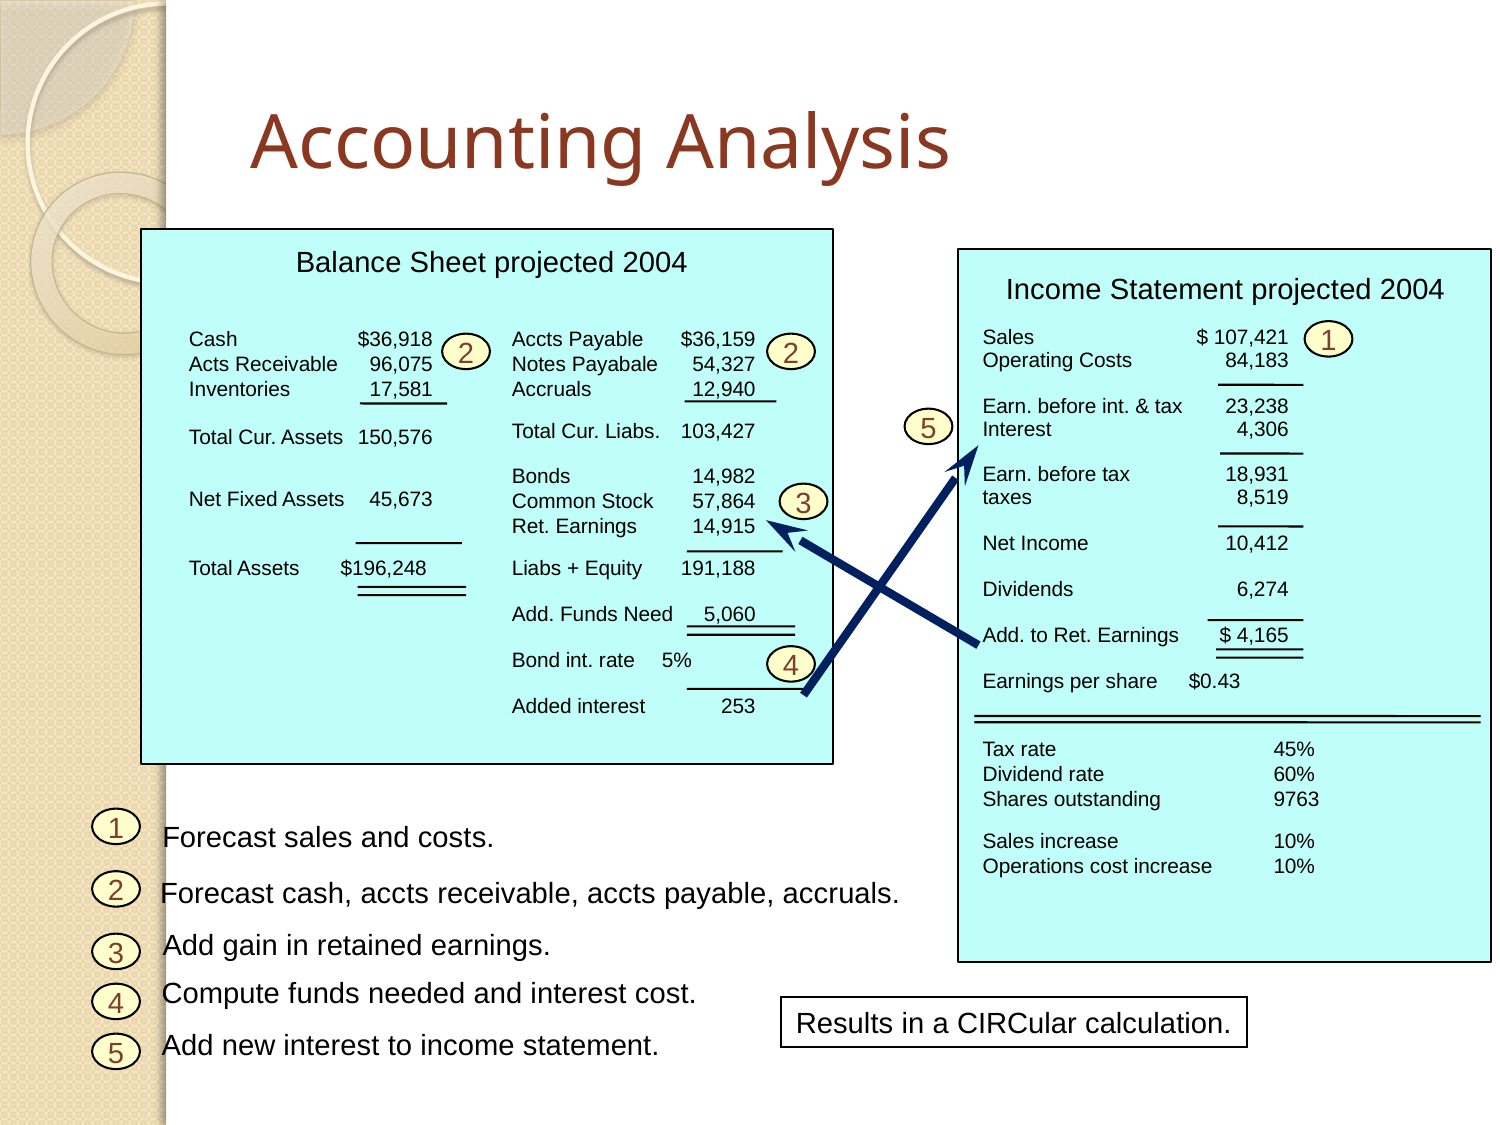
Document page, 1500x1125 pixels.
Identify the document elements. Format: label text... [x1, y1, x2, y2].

title Accounting Analysis [235, 45, 1466, 233]
text_box Results in a CIRCular calculation. [780, 996, 1248, 1047]
text_box 23,238 [1210, 384, 1304, 425]
text_box 18,931 [1210, 453, 1304, 476]
text_box 5 [92, 1033, 140, 1070]
text_box Income Statement projected 2004 [990, 262, 1461, 313]
text_box 84,183 [1210, 338, 1304, 379]
text_box Forecast cash, accts receivable, accts payable, accruals. [145, 866, 917, 917]
text_box Bonds 14,982 Common Stock 57,864 Ret. Earnings 14,915 [496, 455, 771, 546]
text_box [957, 249, 1491, 962]
text_box Add. Funds Need 5,060 [496, 593, 771, 634]
text_box 4 [92, 983, 140, 1020]
text_box 5 [904, 408, 953, 445]
text_box Total Cur. Assets 150,576 [173, 416, 448, 457]
text_box 1 [92, 808, 140, 845]
text_box 8,519 [1210, 476, 1304, 517]
text_box taxes [967, 476, 1048, 517]
text_box 2 [442, 333, 490, 370]
text_box Net Fixed Assets 45,673 [173, 478, 448, 519]
text_box 3 [779, 483, 828, 520]
text_box Earn. before int. & tax [967, 384, 1198, 425]
text_box 10,412 [1198, 522, 1304, 563]
text_box Accts Payable $36,159 Notes Payabale 54,327 Accruals 12,940 [496, 318, 771, 409]
text_box 2 [767, 333, 815, 370]
text_box Operating Costs [967, 338, 1148, 379]
text_box [141, 228, 833, 764]
text_box 1 [1304, 321, 1353, 357]
text_box 6,274 [1210, 568, 1304, 609]
text_box Compute funds needed and interest cost. [146, 966, 713, 1017]
text_box Earnings per share [967, 659, 1173, 700]
text_box [961, 445, 979, 466]
text_box Balance Sheet projected 2004 [280, 235, 704, 286]
text_box Sales increase 10% Operations cost increase 10% [967, 820, 1331, 886]
text_box 4,306 [1221, 407, 1304, 448]
text_box 2 [92, 871, 140, 907]
text_box $ 4,165 [1198, 613, 1304, 654]
text_box Dividends [967, 568, 1089, 609]
text_box Tax rate 45% Dividend rate 60% Shares outstanding 9763 [967, 728, 1335, 819]
text_box Add. to Ret. Earnings [967, 613, 1195, 654]
text_box 3 [92, 933, 140, 970]
text_box Liabs + Equity 191,188 [496, 547, 771, 588]
text_box 4 [767, 646, 815, 682]
text_box [766, 520, 787, 536]
text_box Cash $36,918 Acts Receivable 96,075 Inventories 17,581 [173, 318, 479, 433]
text_box Earn. before tax [967, 453, 1146, 494]
text_box Add gain in retained earnings. [147, 918, 567, 966]
text_box Sales [967, 316, 1050, 338]
text_box $0.43 [1173, 659, 1256, 700]
text_box Bond int. rate 5% [496, 638, 707, 679]
text_box Interest [967, 407, 1067, 448]
text_box Total Assets $196,248 [173, 547, 448, 588]
text_box Add new interest to income statement. [146, 1018, 676, 1069]
text_box Added interest 253 [496, 684, 771, 725]
text_box Net Income [967, 522, 1104, 563]
text_box $ 107,421 [1181, 316, 1304, 357]
text_box Forecast sales and costs. [147, 810, 511, 861]
text_box Total Cur. Liabs. 103,427 [496, 409, 771, 450]
